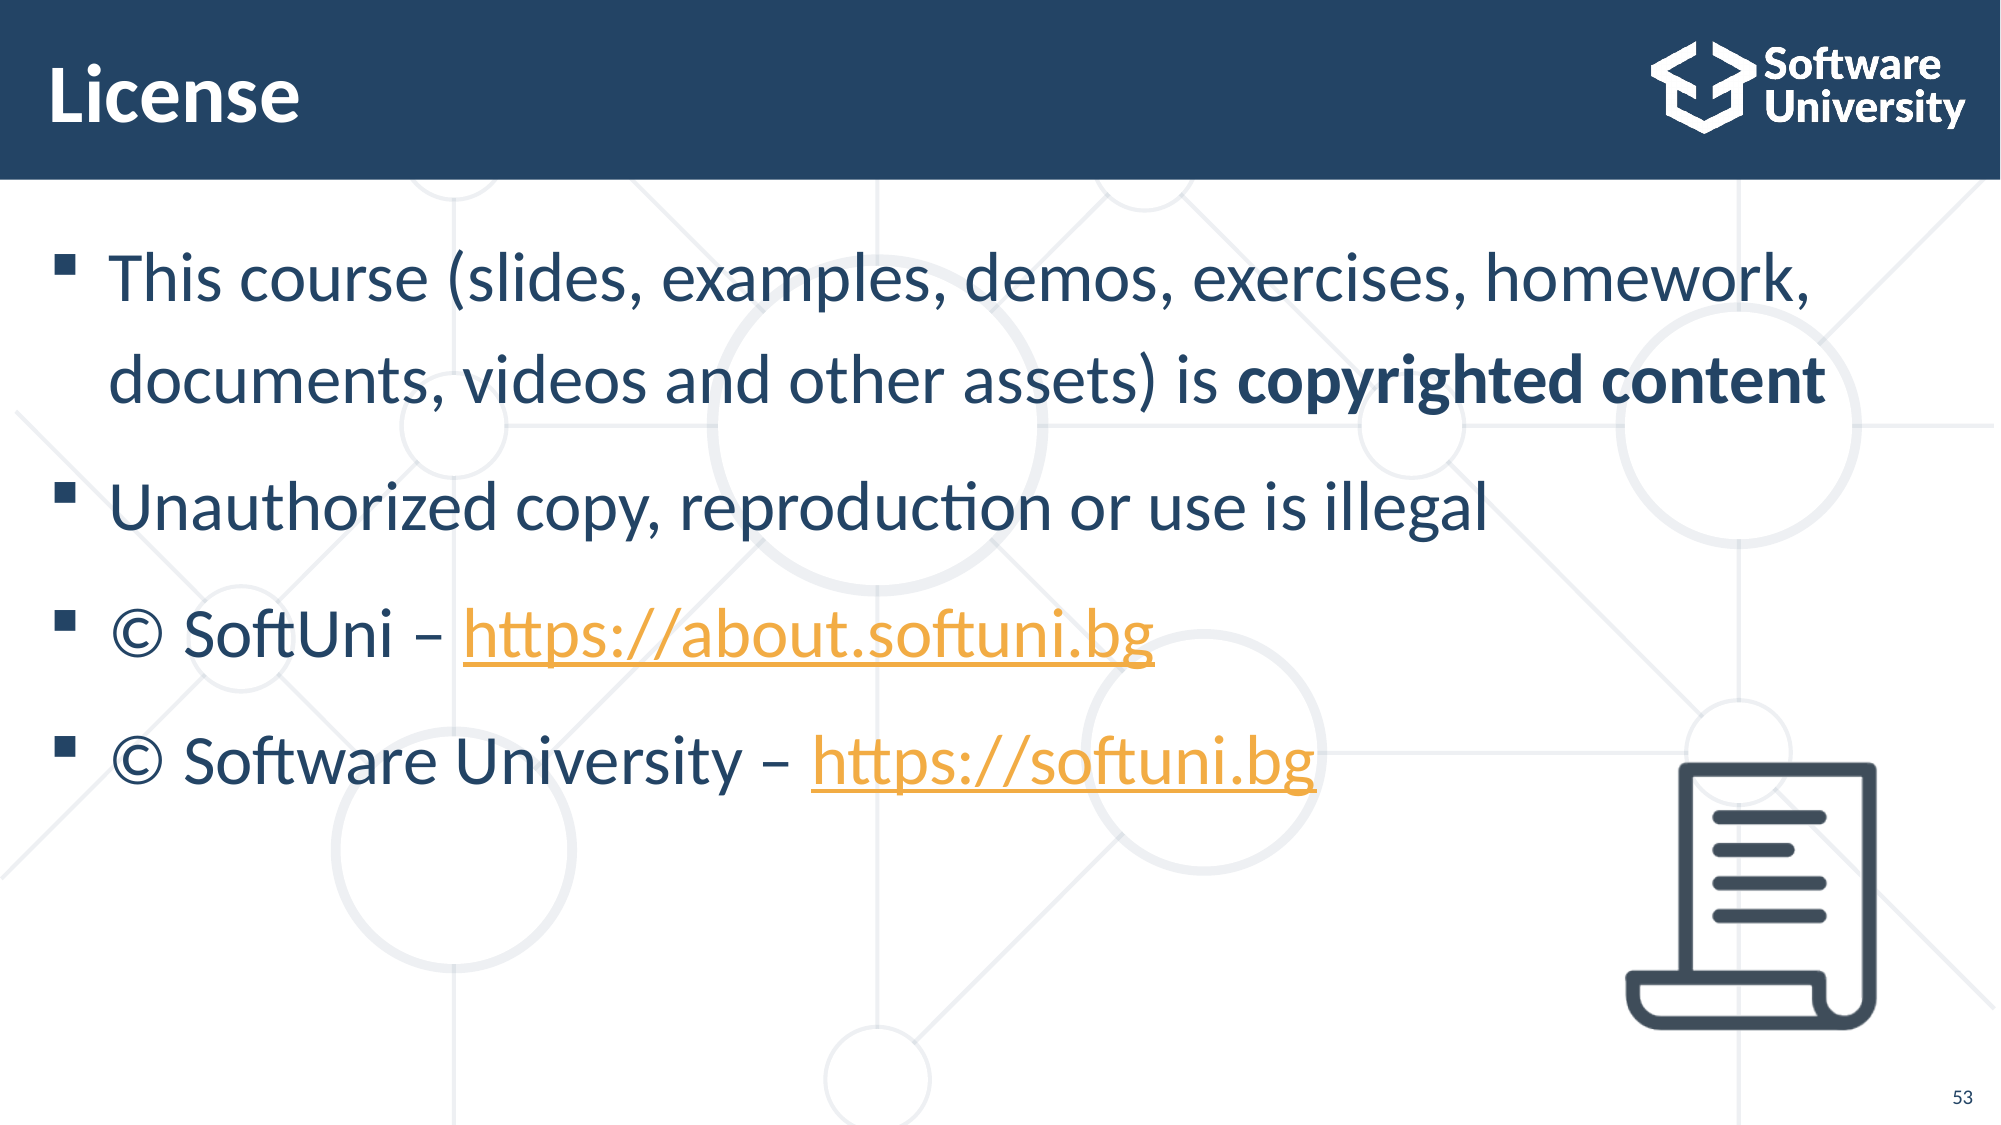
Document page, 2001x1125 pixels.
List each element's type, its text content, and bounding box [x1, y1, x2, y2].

title License [31, 16, 1625, 162]
list This course (slides, examples, demos, exercises, homework, documents, videos and other assets) is copyrighted content Unauthorized copy, reproduction or use is illegal © SoftUni – https://about.softuni.bg © Software University – https://softuni.bg [31, 208, 1970, 1104]
picture [1651, 41, 1966, 134]
slide_number 53 [1927, 1067, 1989, 1117]
picture [1598, 728, 1916, 1065]
